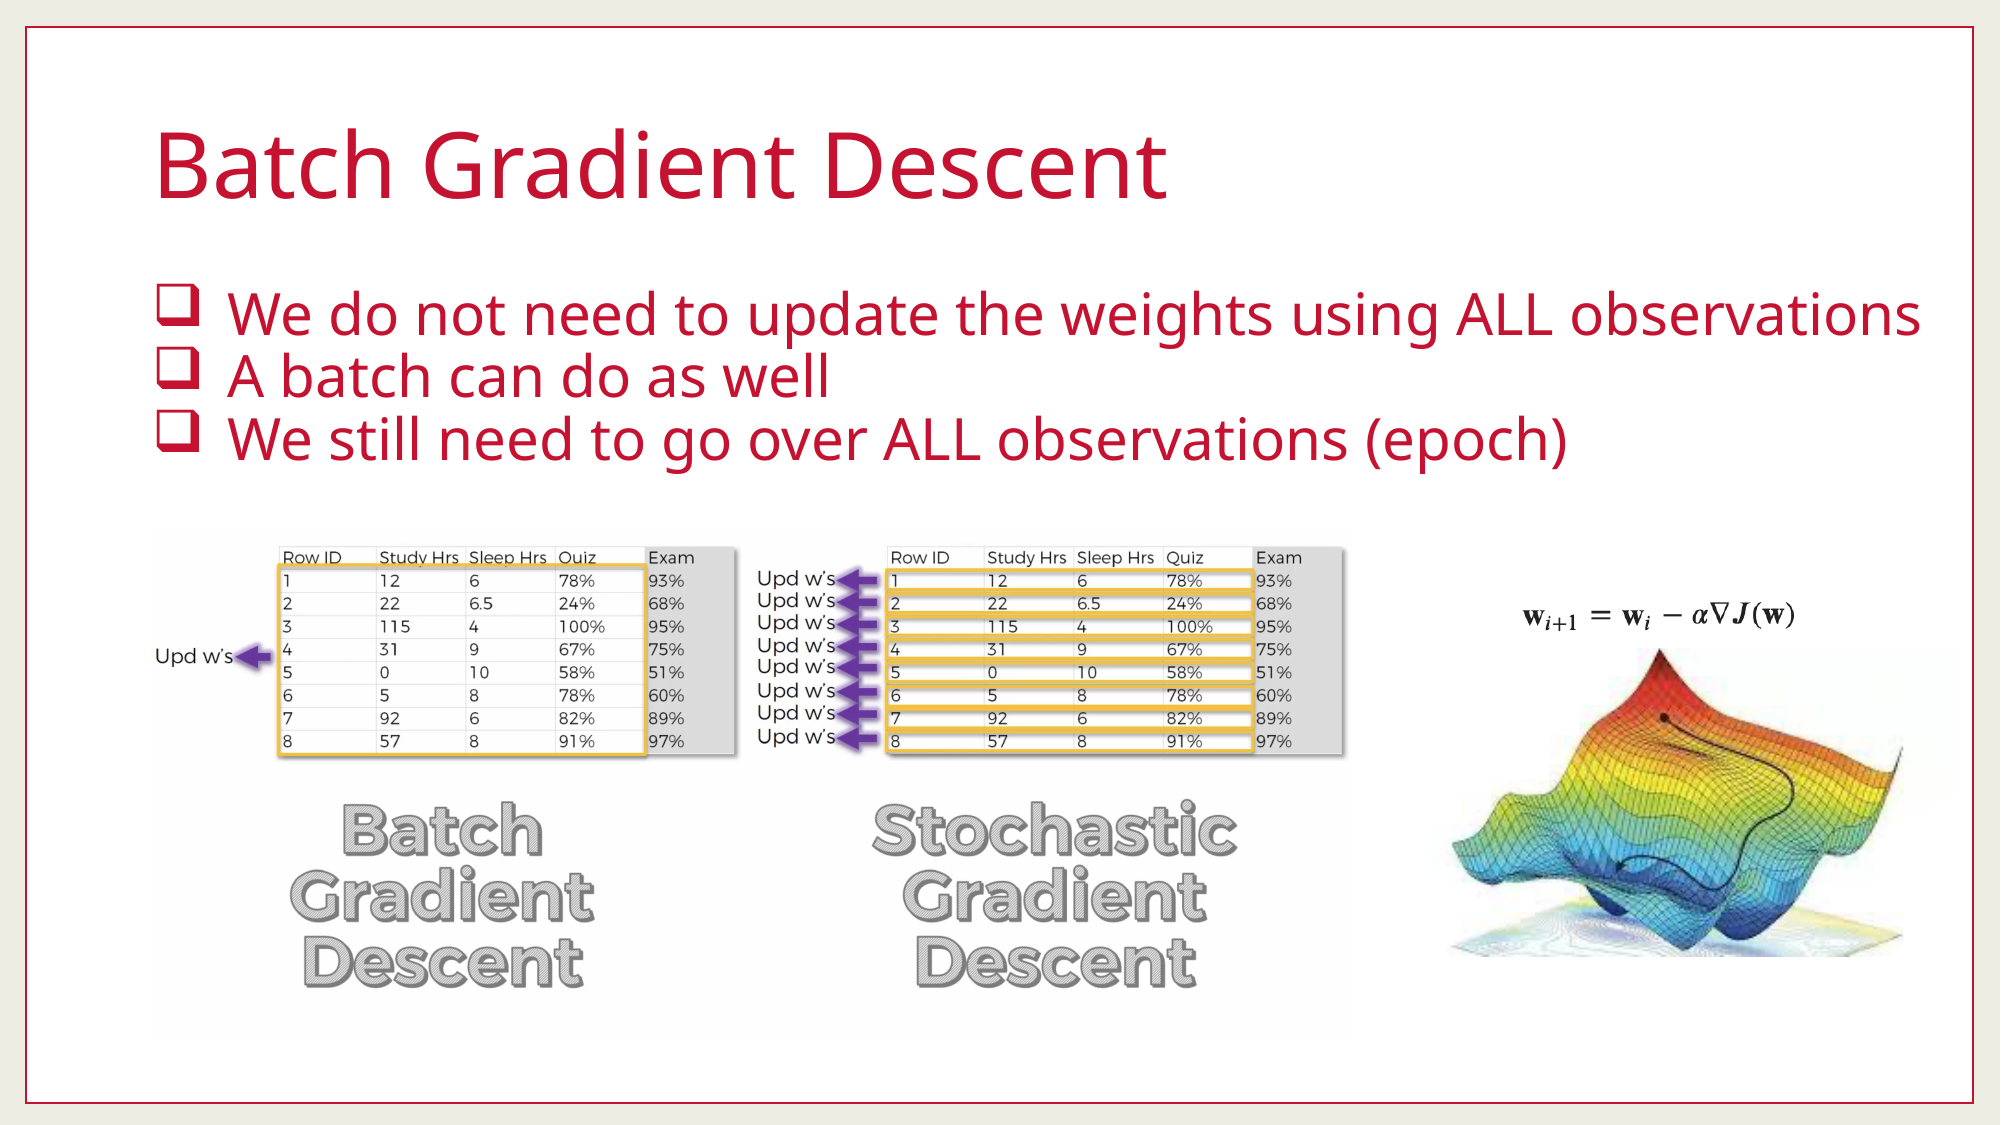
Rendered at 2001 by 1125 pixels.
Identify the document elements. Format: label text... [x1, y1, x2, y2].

picture [1403, 586, 1955, 957]
title Batch Gradient Descent [137, 59, 1863, 277]
list We do not need to update the weights using ALL observations A batch can do as well We still need to go over ALL observations (epoch) [137, 277, 1955, 1092]
picture [155, 529, 1353, 1042]
